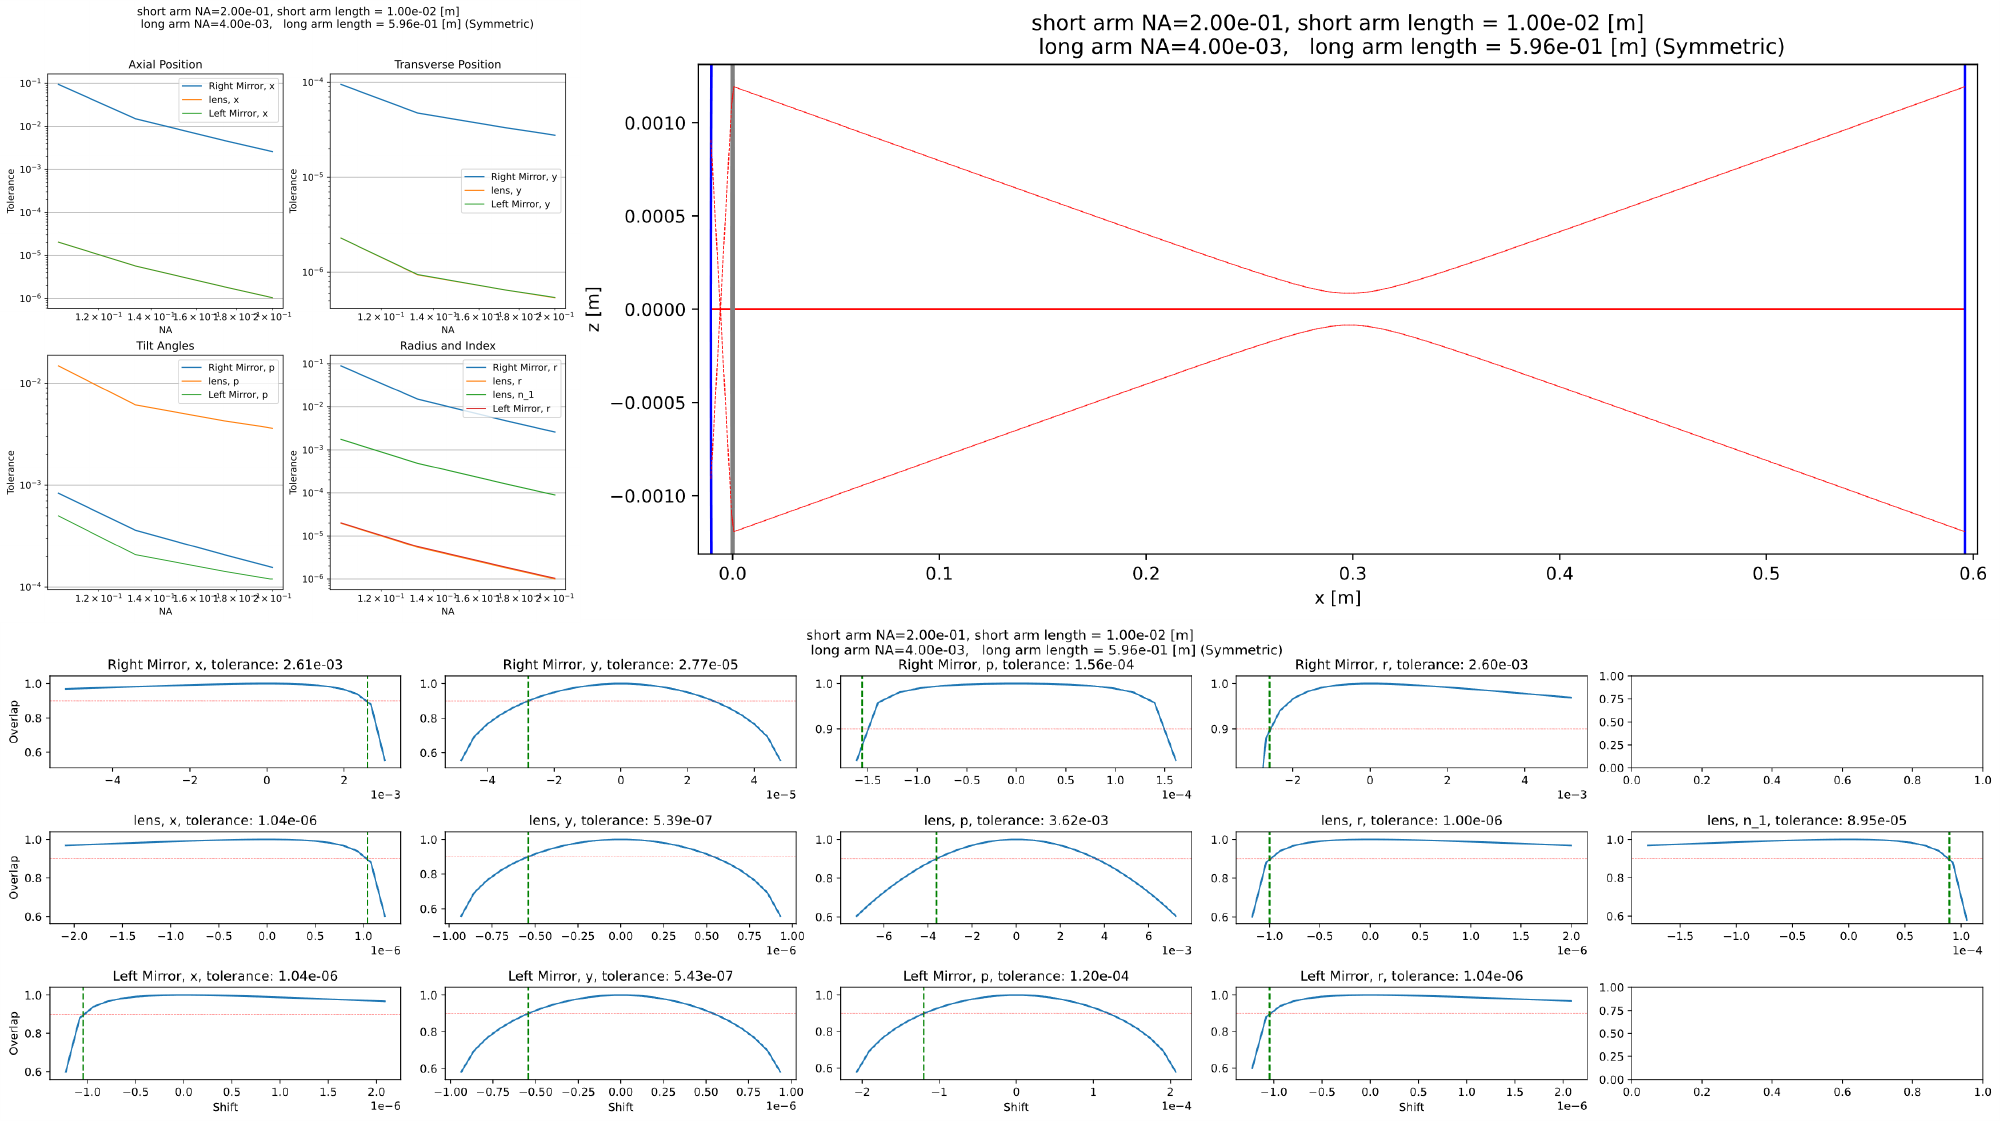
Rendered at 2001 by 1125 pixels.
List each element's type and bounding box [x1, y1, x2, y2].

picture [0, 0, 2000, 1121]
list [582, 1, 2000, 620]
